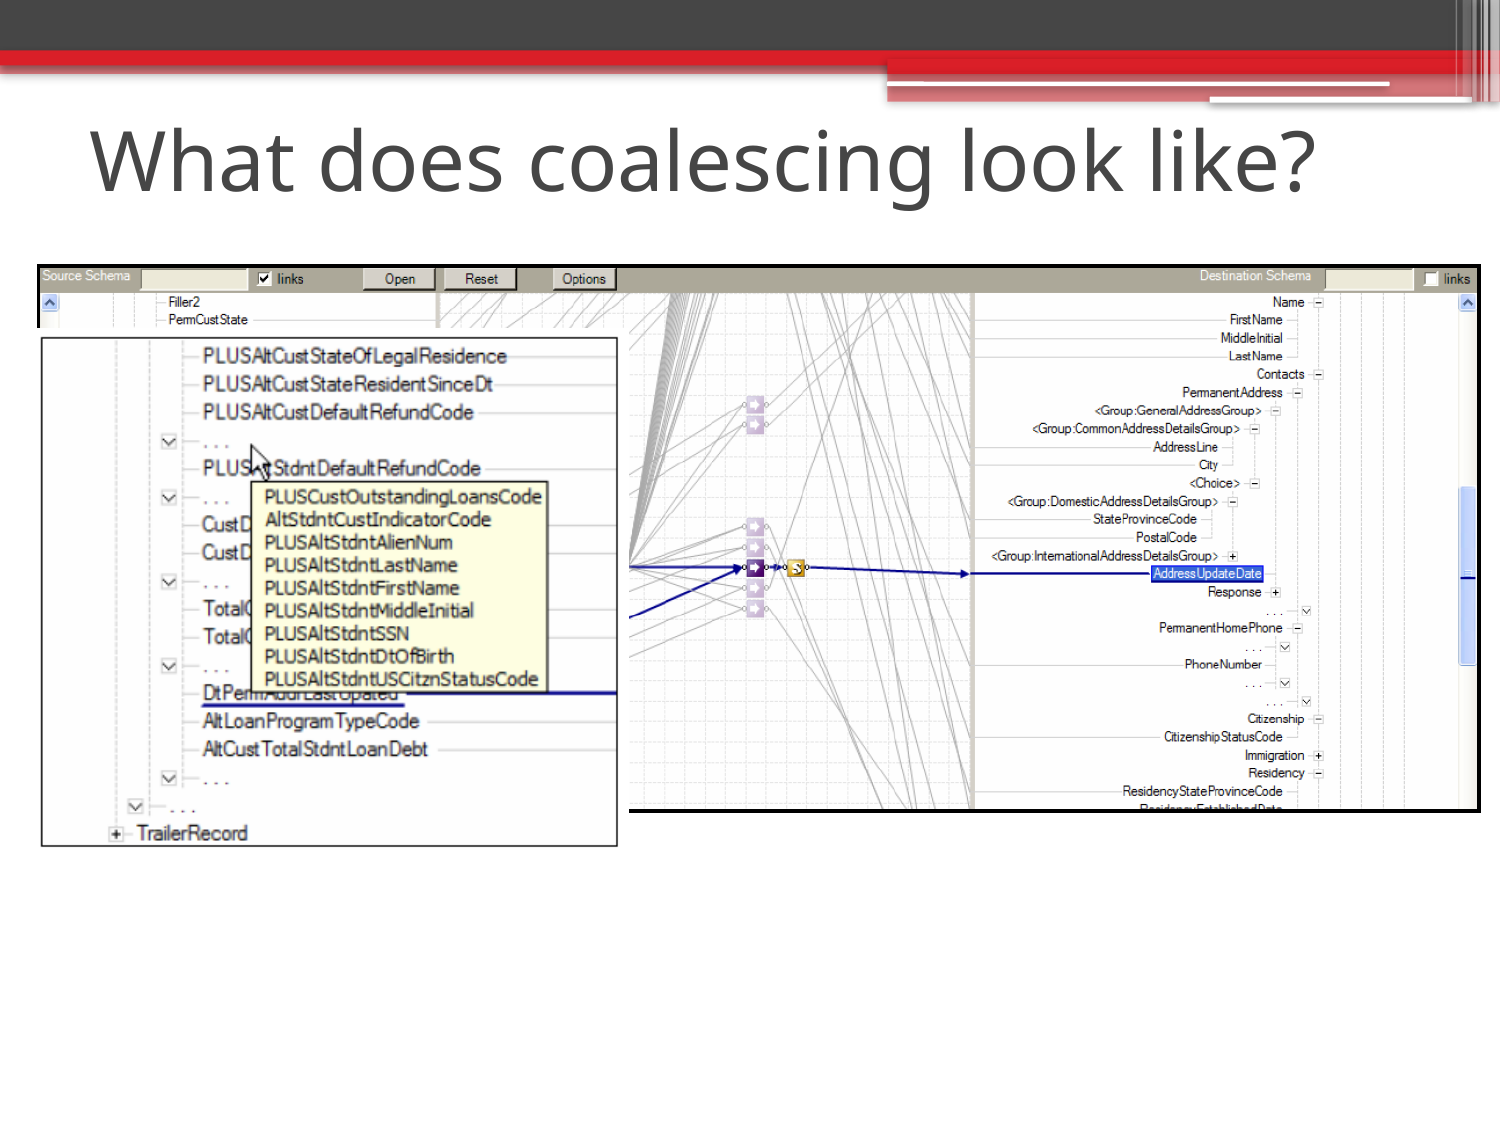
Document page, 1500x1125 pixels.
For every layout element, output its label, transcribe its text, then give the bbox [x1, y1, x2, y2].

title What does coalescing look like? [75, 71, 1425, 247]
picture [23, 257, 1491, 858]
